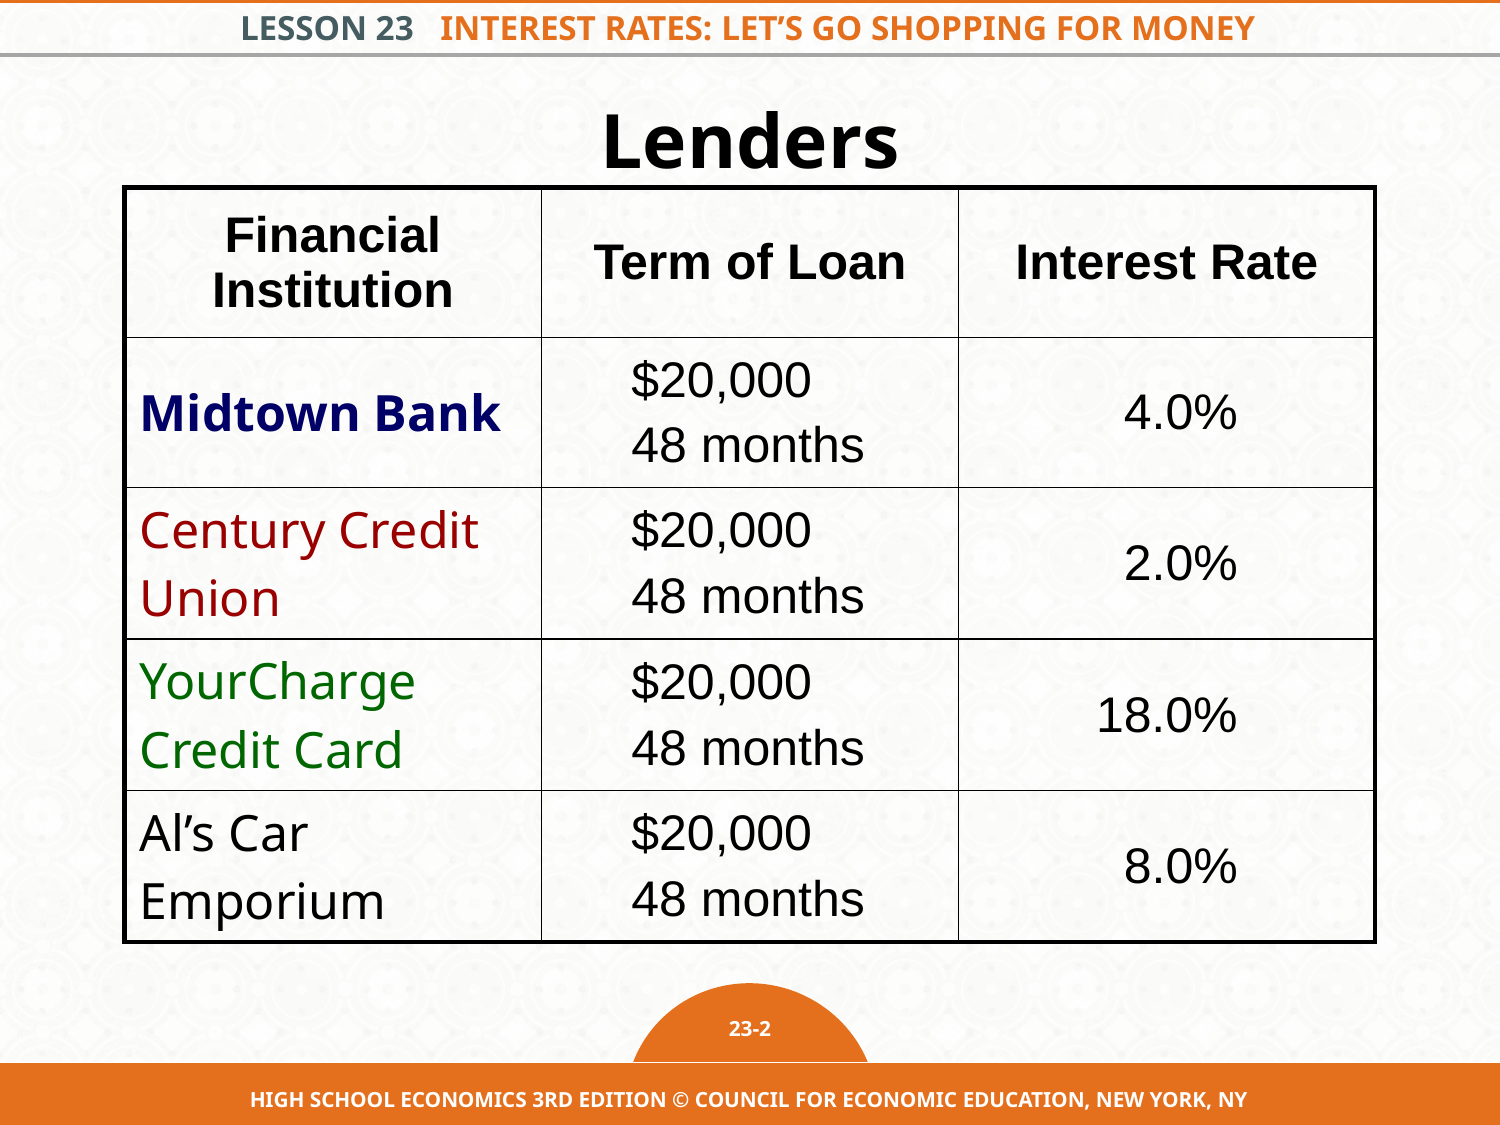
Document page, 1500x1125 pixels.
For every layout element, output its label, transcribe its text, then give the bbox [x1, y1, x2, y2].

table_header Financial Institution [127, 190, 541, 337]
table_cell 4.0% [959, 338, 1373, 487]
table_cell Century Credit Union [127, 488, 541, 638]
table_cell Al’s Car Emporium [127, 791, 541, 940]
picture [0, 57, 1500, 1062]
table_cell 8.0% [959, 791, 1373, 940]
table_cell $20,000 48 months [542, 338, 958, 487]
table_header Interest Rate [959, 190, 1373, 337]
table_cell $20,000 48 months [542, 640, 958, 790]
table_cell $20,000 48 months [542, 791, 958, 940]
picture [0, 3, 1500, 53]
title Lenders [75, 45, 1425, 233]
table_cell Midtown Bank [127, 338, 541, 487]
table_header Term of Loan [542, 190, 958, 337]
table_cell 18.0% [959, 640, 1373, 790]
table_cell YourCharge Credit Card [127, 640, 541, 790]
table_cell $20,000 48 months [542, 488, 958, 638]
table_cell 2.0% [959, 488, 1373, 638]
